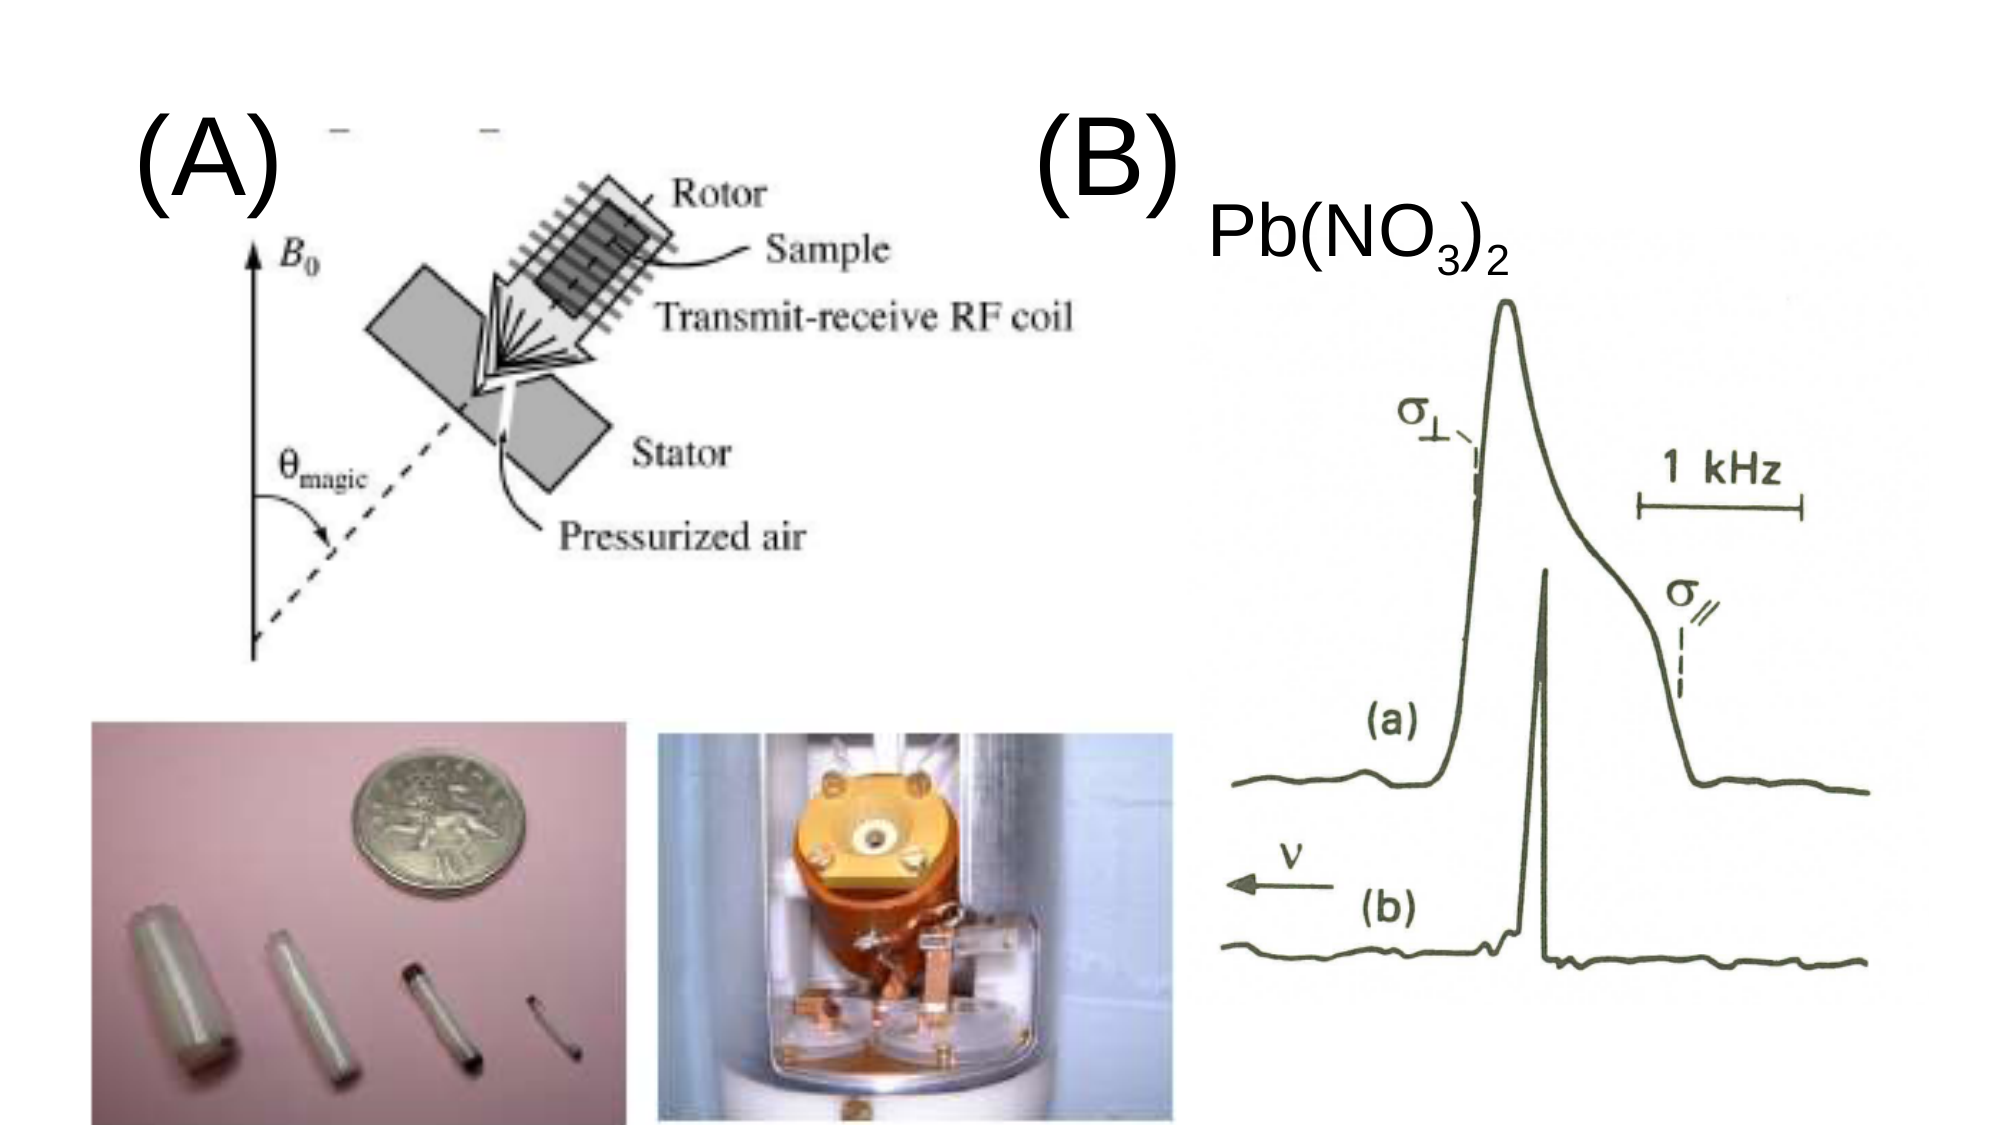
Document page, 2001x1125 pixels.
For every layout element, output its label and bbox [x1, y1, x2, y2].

text_box [81, 75, 1929, 1125]
